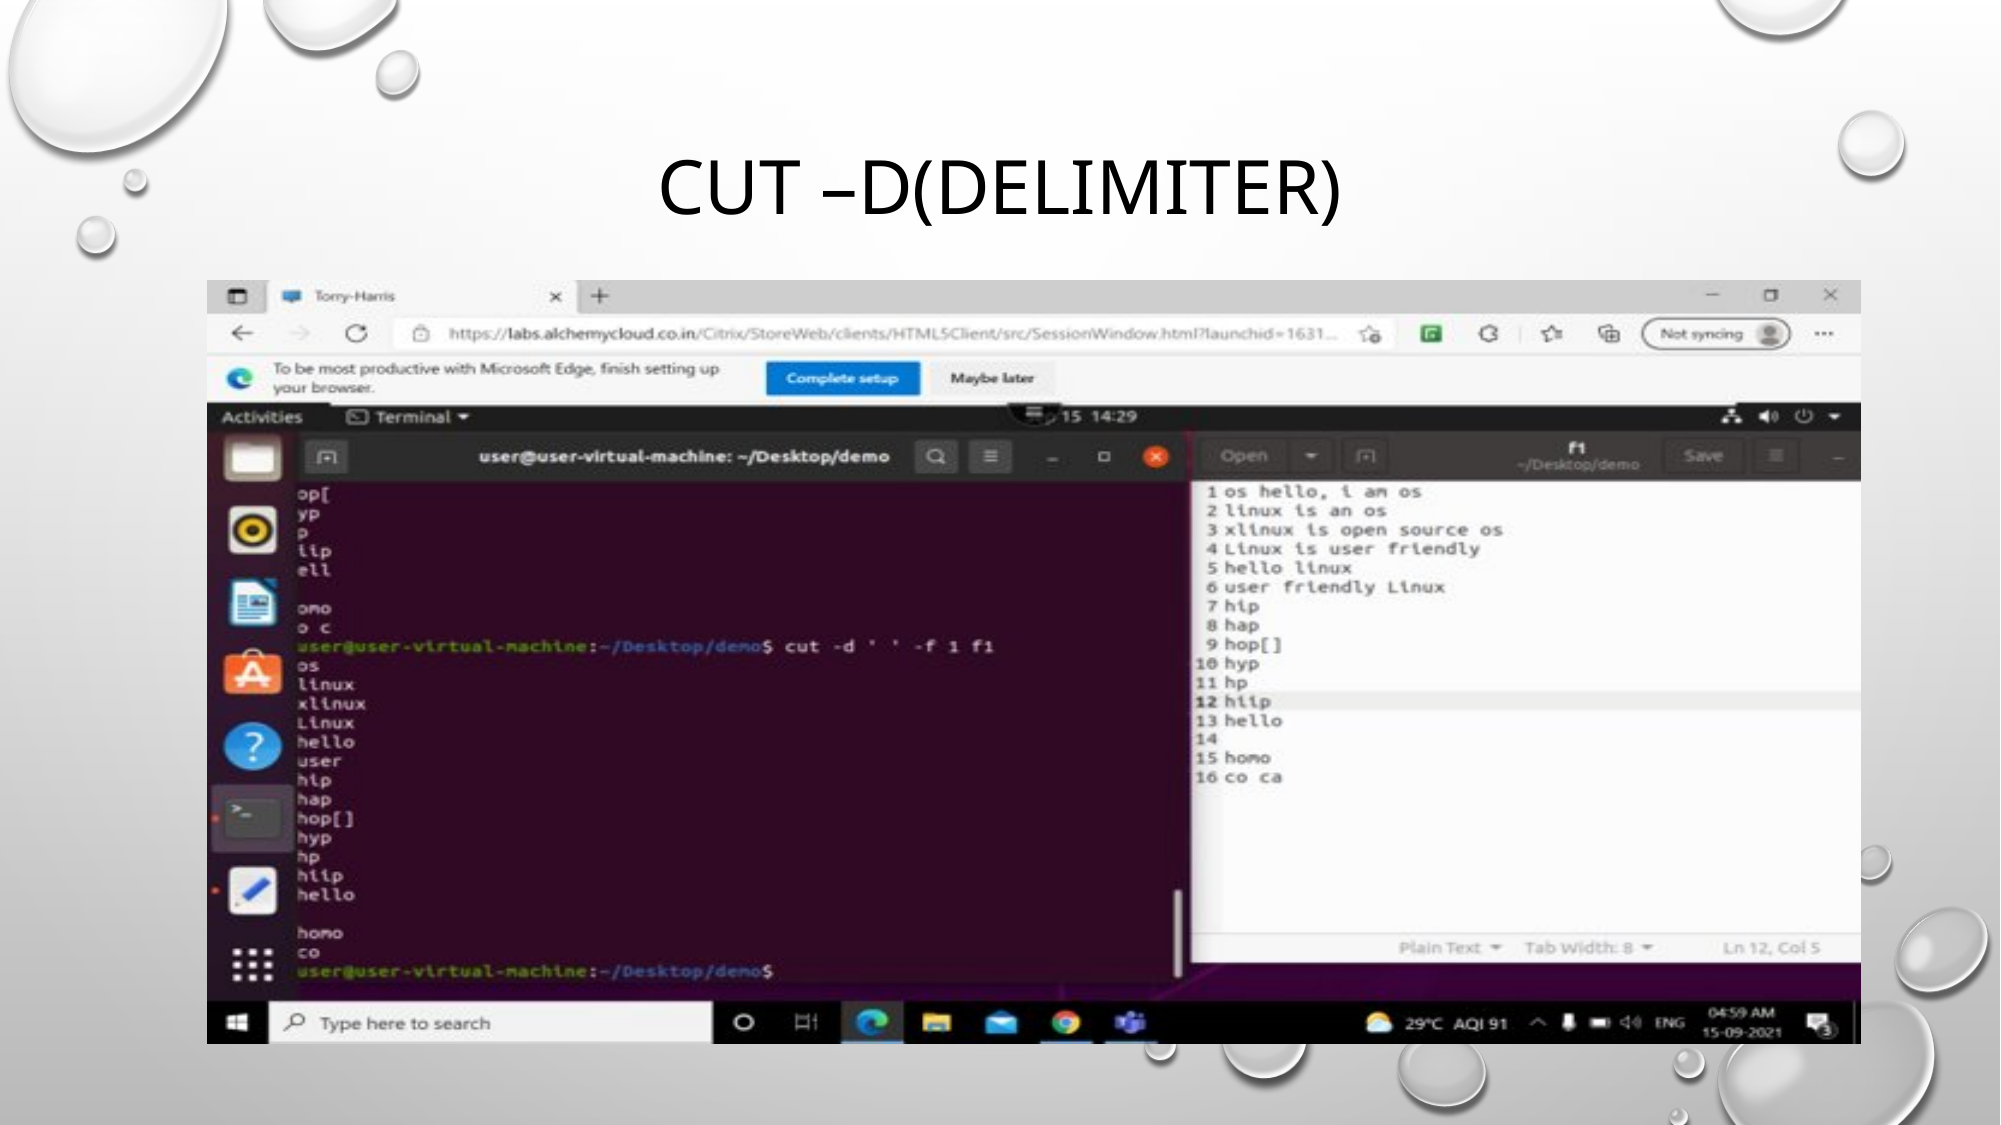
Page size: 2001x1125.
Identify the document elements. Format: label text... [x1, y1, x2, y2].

picture [0, 0, 2000, 1125]
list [207, 280, 1861, 1044]
title Cut –d(delimiter) [149, 101, 1851, 280]
